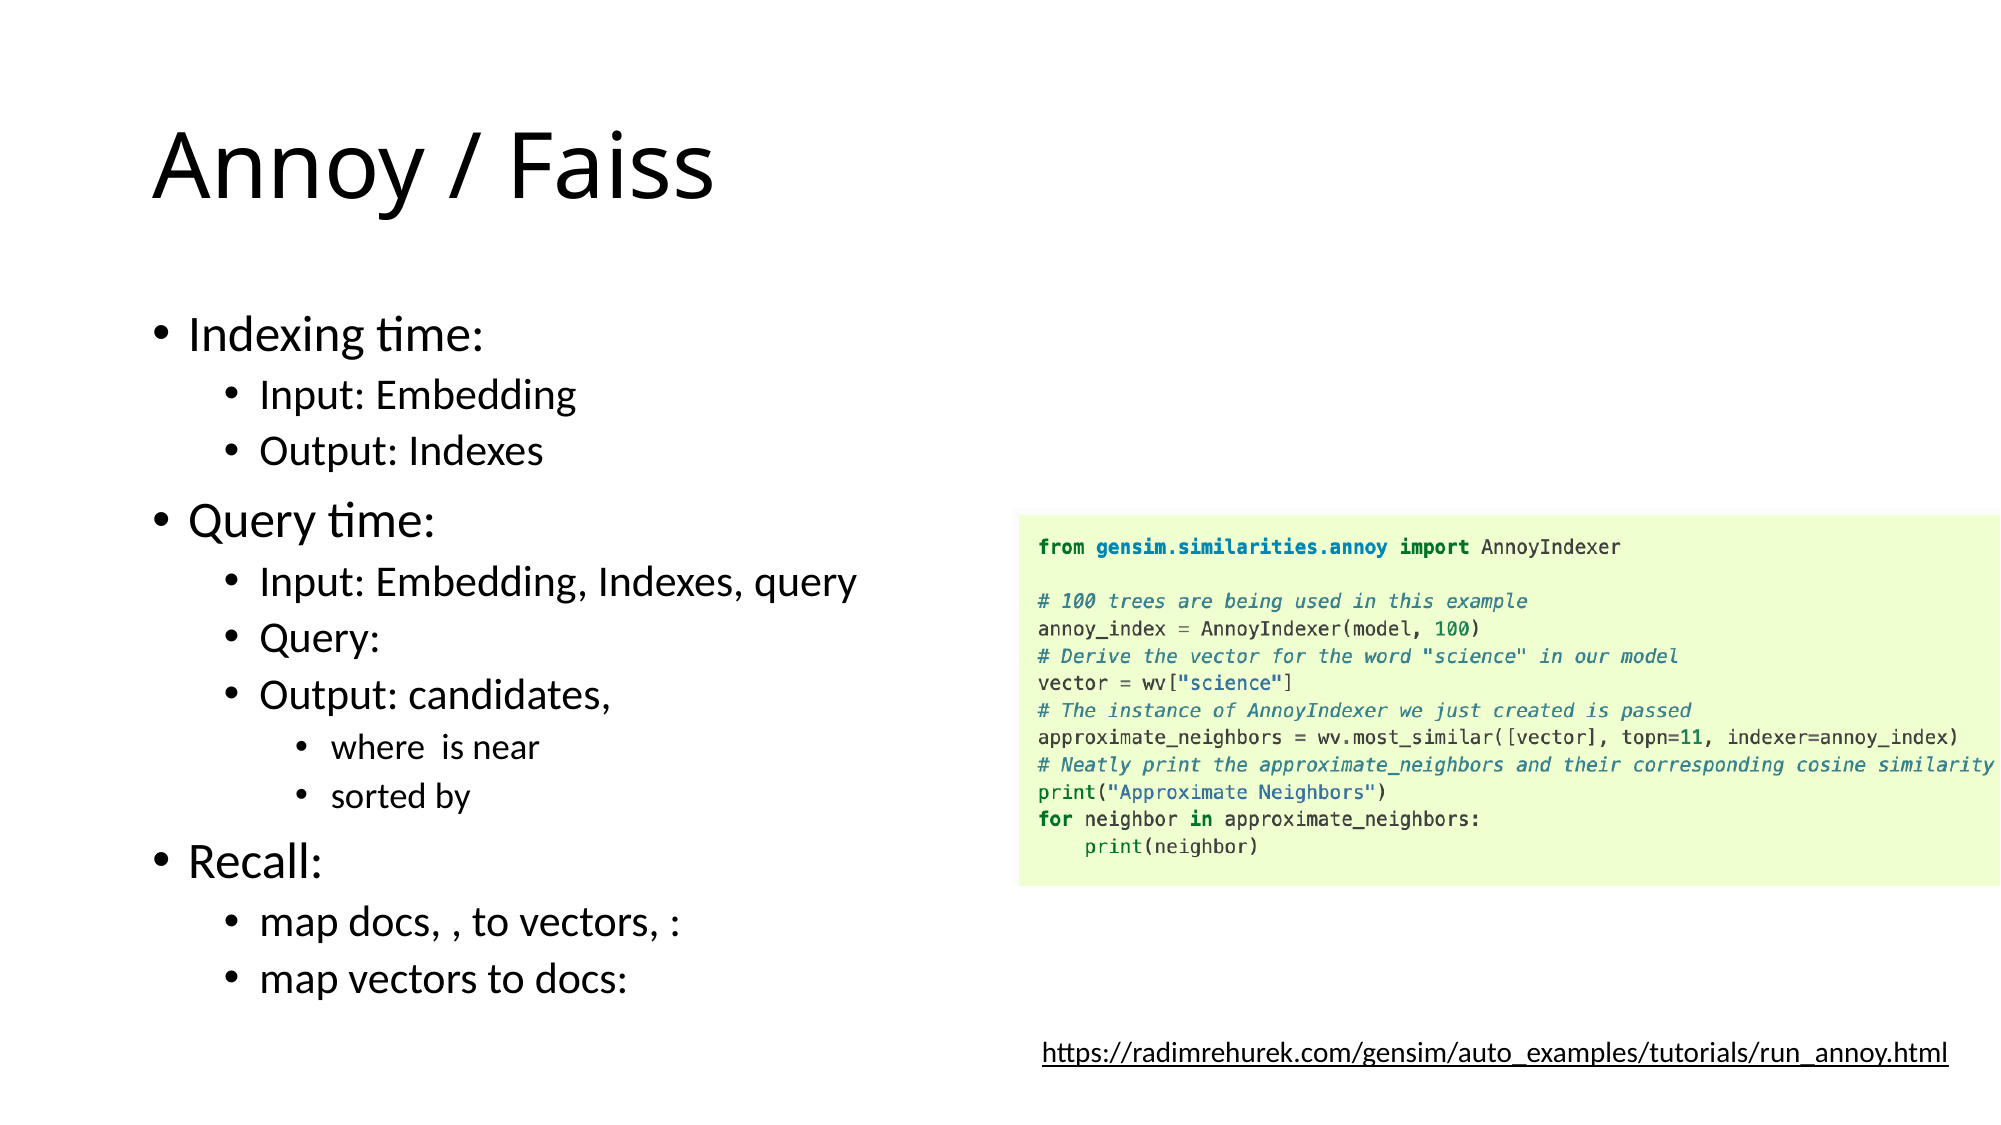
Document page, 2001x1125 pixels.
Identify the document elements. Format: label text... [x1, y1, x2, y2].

text_box https://radimrehurek.com/gensim/auto_examples/tutorials/run_annoy.html [1027, 1026, 2000, 1077]
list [1012, 508, 2000, 886]
title Annoy / Faiss [137, 59, 1863, 278]
